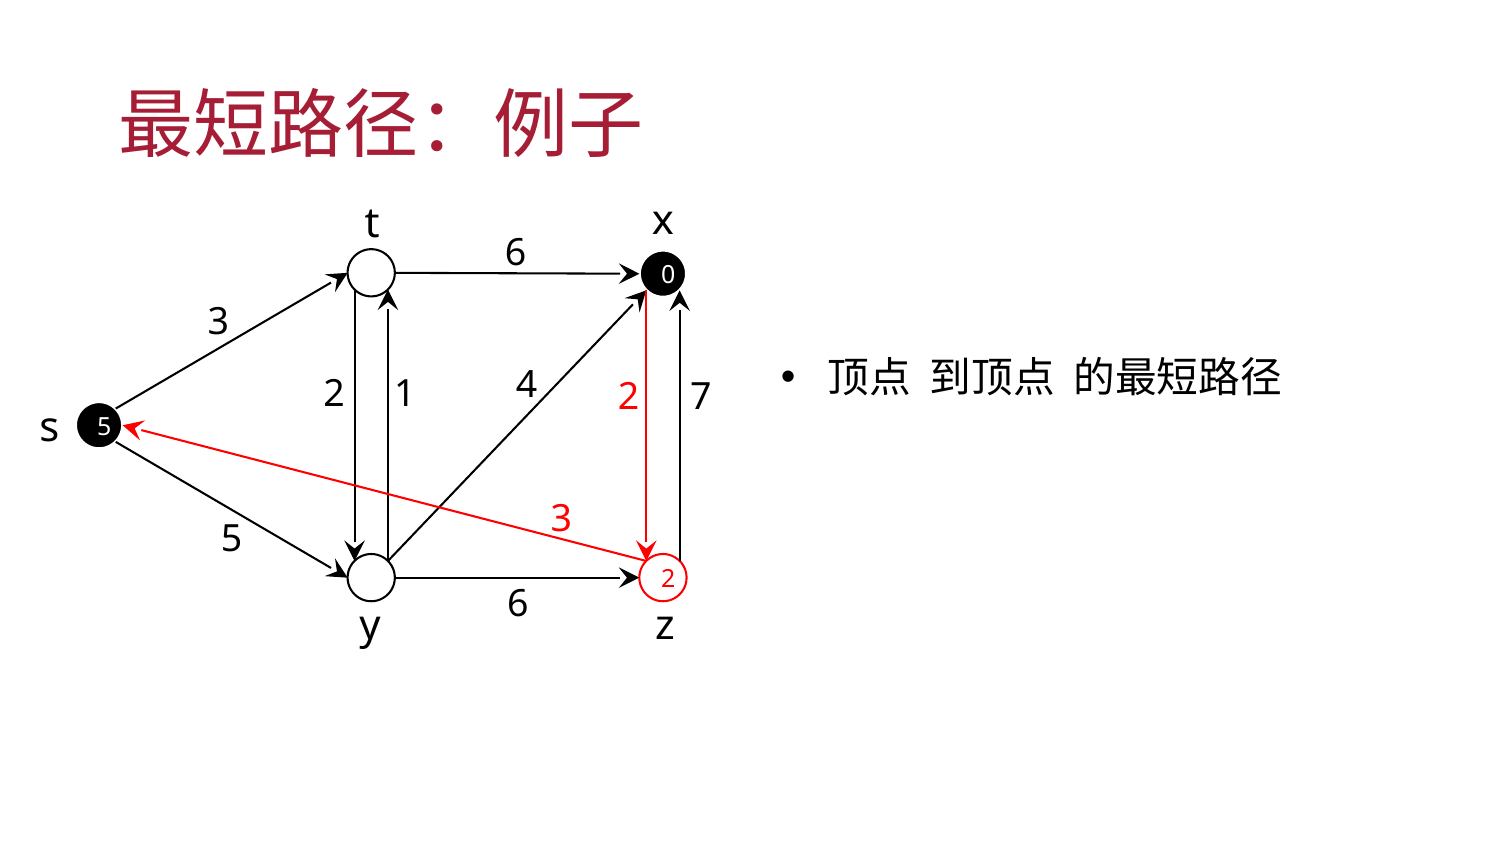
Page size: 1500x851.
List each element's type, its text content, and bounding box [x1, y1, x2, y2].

text_box 1 [379, 361, 387, 421]
text_box 6 [490, 220, 542, 272]
text_box 2 [308, 361, 354, 421]
text_box 6 [490, 274, 542, 281]
text_box 2 [355, 361, 360, 421]
text_box 0 [637, 250, 689, 299]
text_box 6 [492, 578, 544, 632]
title 最短路径：例子 [103, 45, 1397, 210]
text_box t [349, 188, 395, 253]
text_box s [24, 392, 75, 458]
text_box 7 [680, 364, 727, 425]
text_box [387, 290, 646, 425]
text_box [115, 441, 348, 578]
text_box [115, 272, 348, 409]
text_box 2 [647, 364, 655, 425]
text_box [122, 425, 647, 561]
text_box x [637, 185, 689, 250]
text_box z [640, 590, 690, 656]
text_box y [344, 590, 396, 656]
text_box [346, 561, 396, 590]
text_box 7 [675, 364, 679, 425]
text_box 2 [638, 552, 688, 590]
text_box [346, 253, 396, 298]
text_box 5 [75, 400, 125, 451]
text_box 6 [492, 571, 544, 577]
